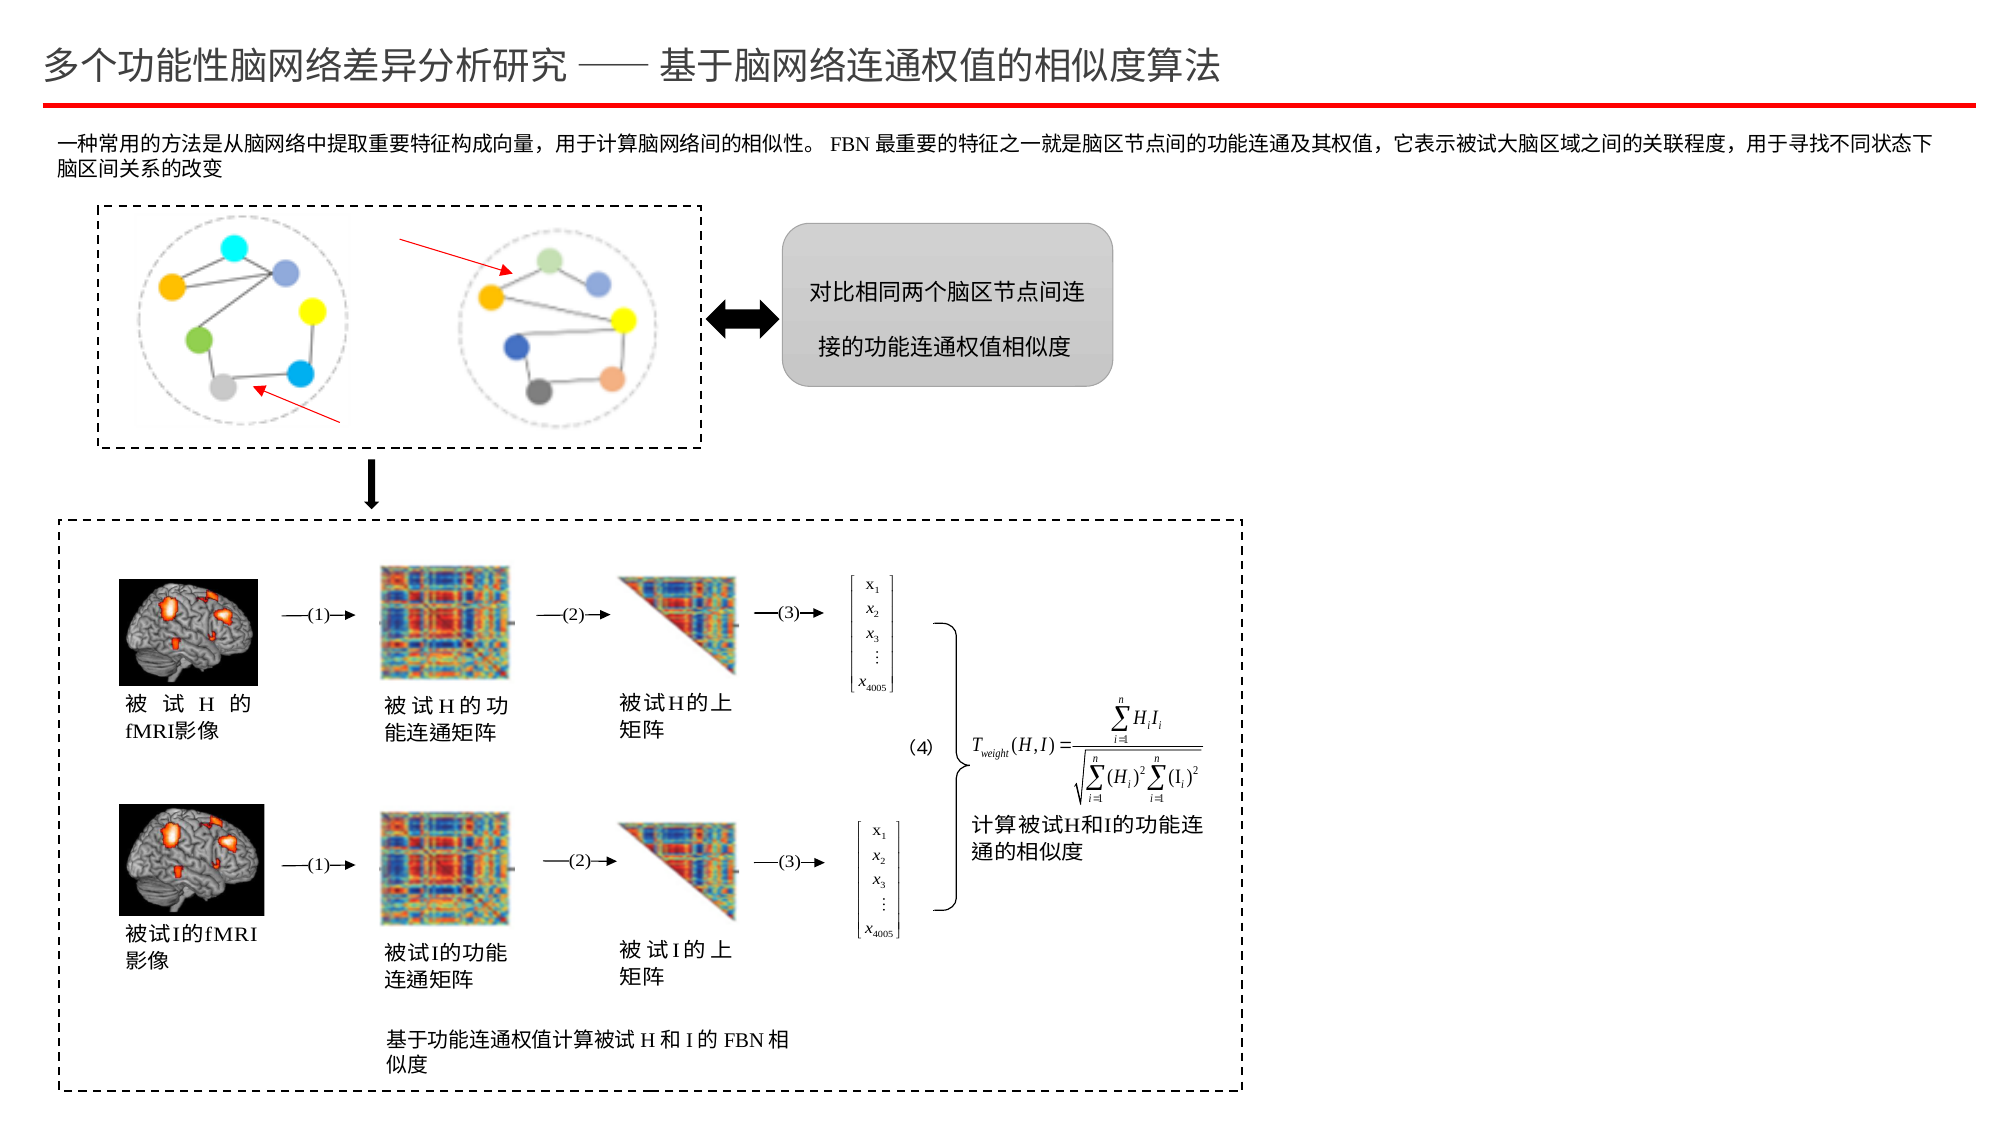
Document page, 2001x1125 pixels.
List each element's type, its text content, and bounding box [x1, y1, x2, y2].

text_box [97, 205, 702, 449]
text_box 对比相同两个脑区节点间连接的功能连通权值相似度 [781, 222, 1114, 387]
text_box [399, 239, 513, 274]
text_box 多个功能性脑网络差异分析研究 —— 基于脑网络连通权值的相似度算法 [42, 25, 1281, 103]
text_box [58, 519, 1243, 1092]
text_box [705, 299, 780, 339]
text_box 一种常用的方法是从脑网络中提取重要特征构成向量，用于计算脑网络间的相似性。FBN最重要的特征之一就是脑区节点间的功能连通及其权值，它表示被试大脑区域之间的关联程度，用于寻找不同状态下脑区间关系的改变 [42, 123, 1954, 189]
picture [109, 206, 373, 432]
picture [443, 224, 684, 439]
text_box [364, 459, 380, 510]
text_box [252, 386, 340, 423]
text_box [87, 555, 1215, 995]
